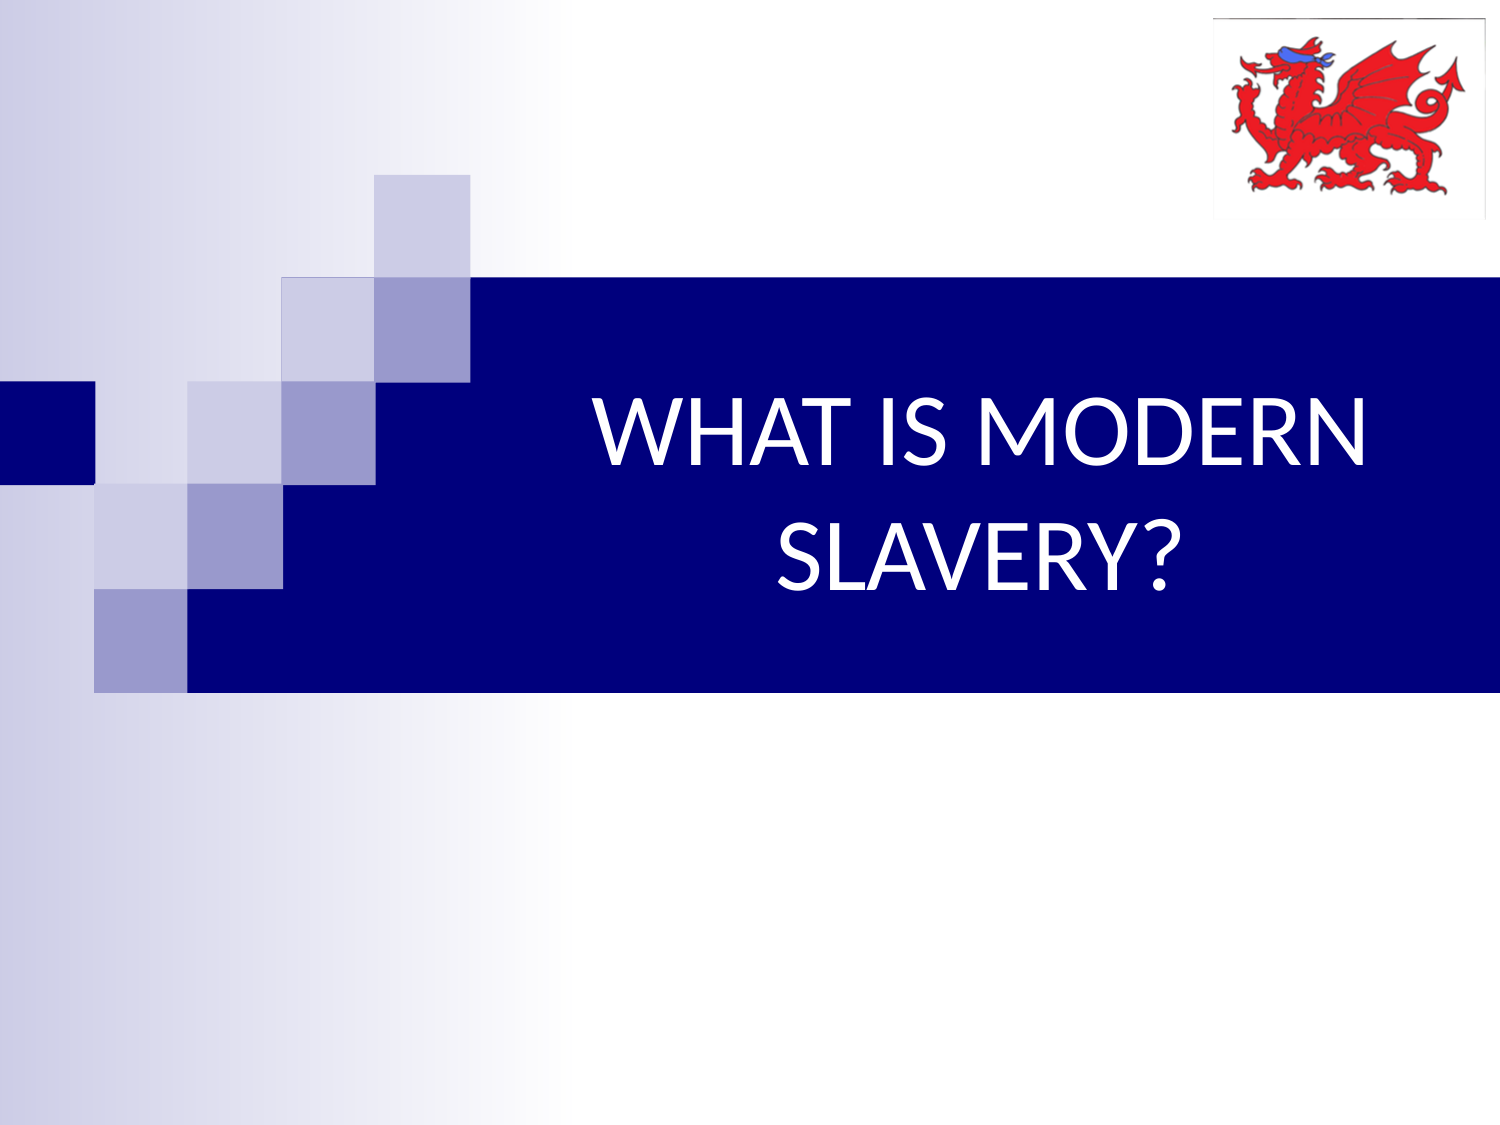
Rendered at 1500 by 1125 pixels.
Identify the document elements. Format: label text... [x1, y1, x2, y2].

title WHAT IS MODERN SLAVERY? [487, 278, 1475, 693]
picture [1210, 18, 1489, 246]
